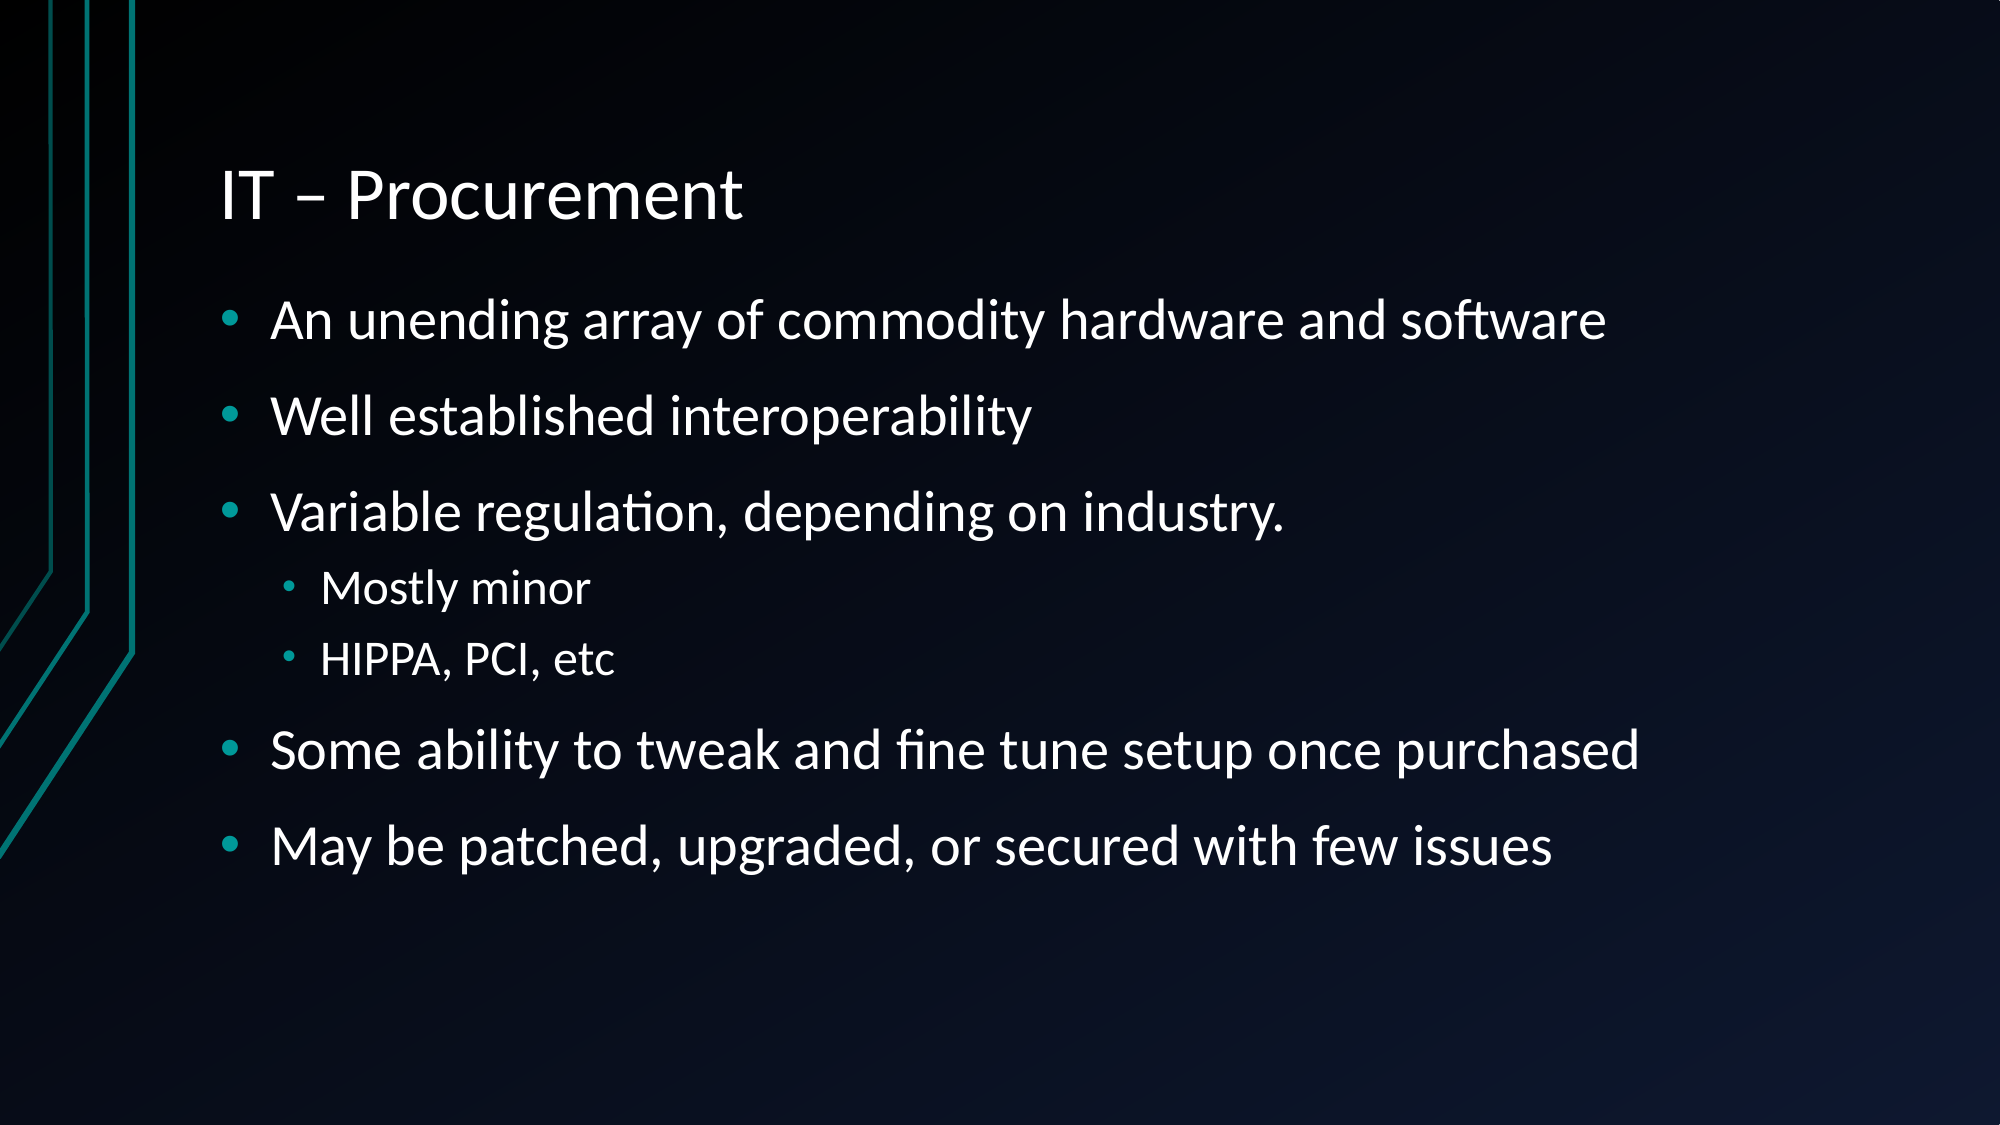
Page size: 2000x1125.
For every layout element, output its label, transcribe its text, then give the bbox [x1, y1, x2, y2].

list An unending array of commodity hardware and software Well established interoperability Variable regulation, depending on industry. Mostly minor HIPPA, PCI, etc Some ability to tweak and fine tune setup once purchased May be patched, upgraded, or secured with few issues [199, 279, 1900, 1012]
title IT – Procurement [199, 45, 1900, 246]
